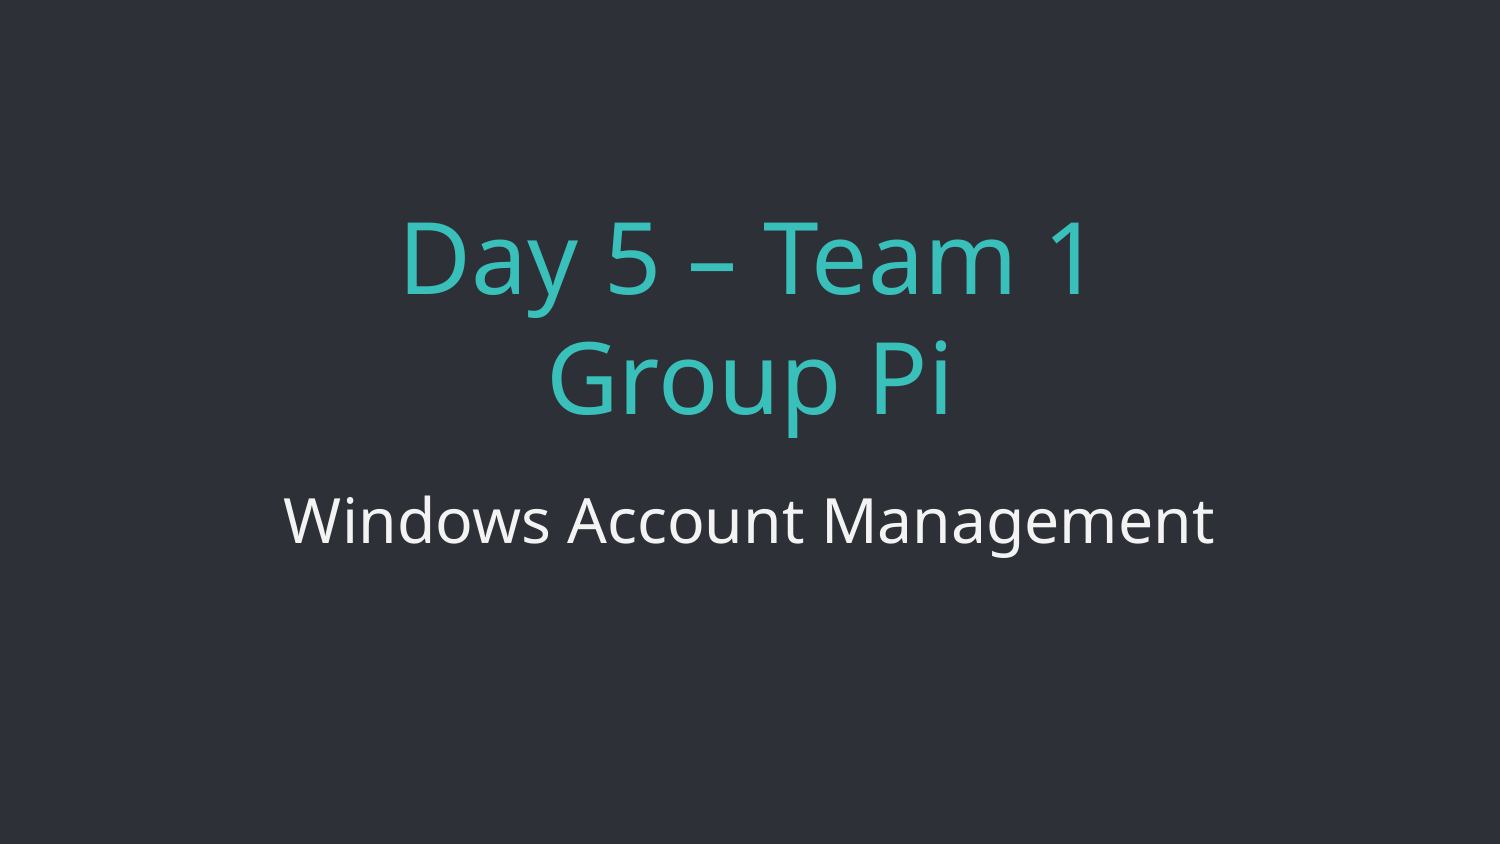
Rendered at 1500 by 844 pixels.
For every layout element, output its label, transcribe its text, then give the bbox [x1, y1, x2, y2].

subtitle Windows Account Management [112, 465, 1388, 595]
title Day 5 – Team 1 Group Pi [112, 259, 1388, 450]
